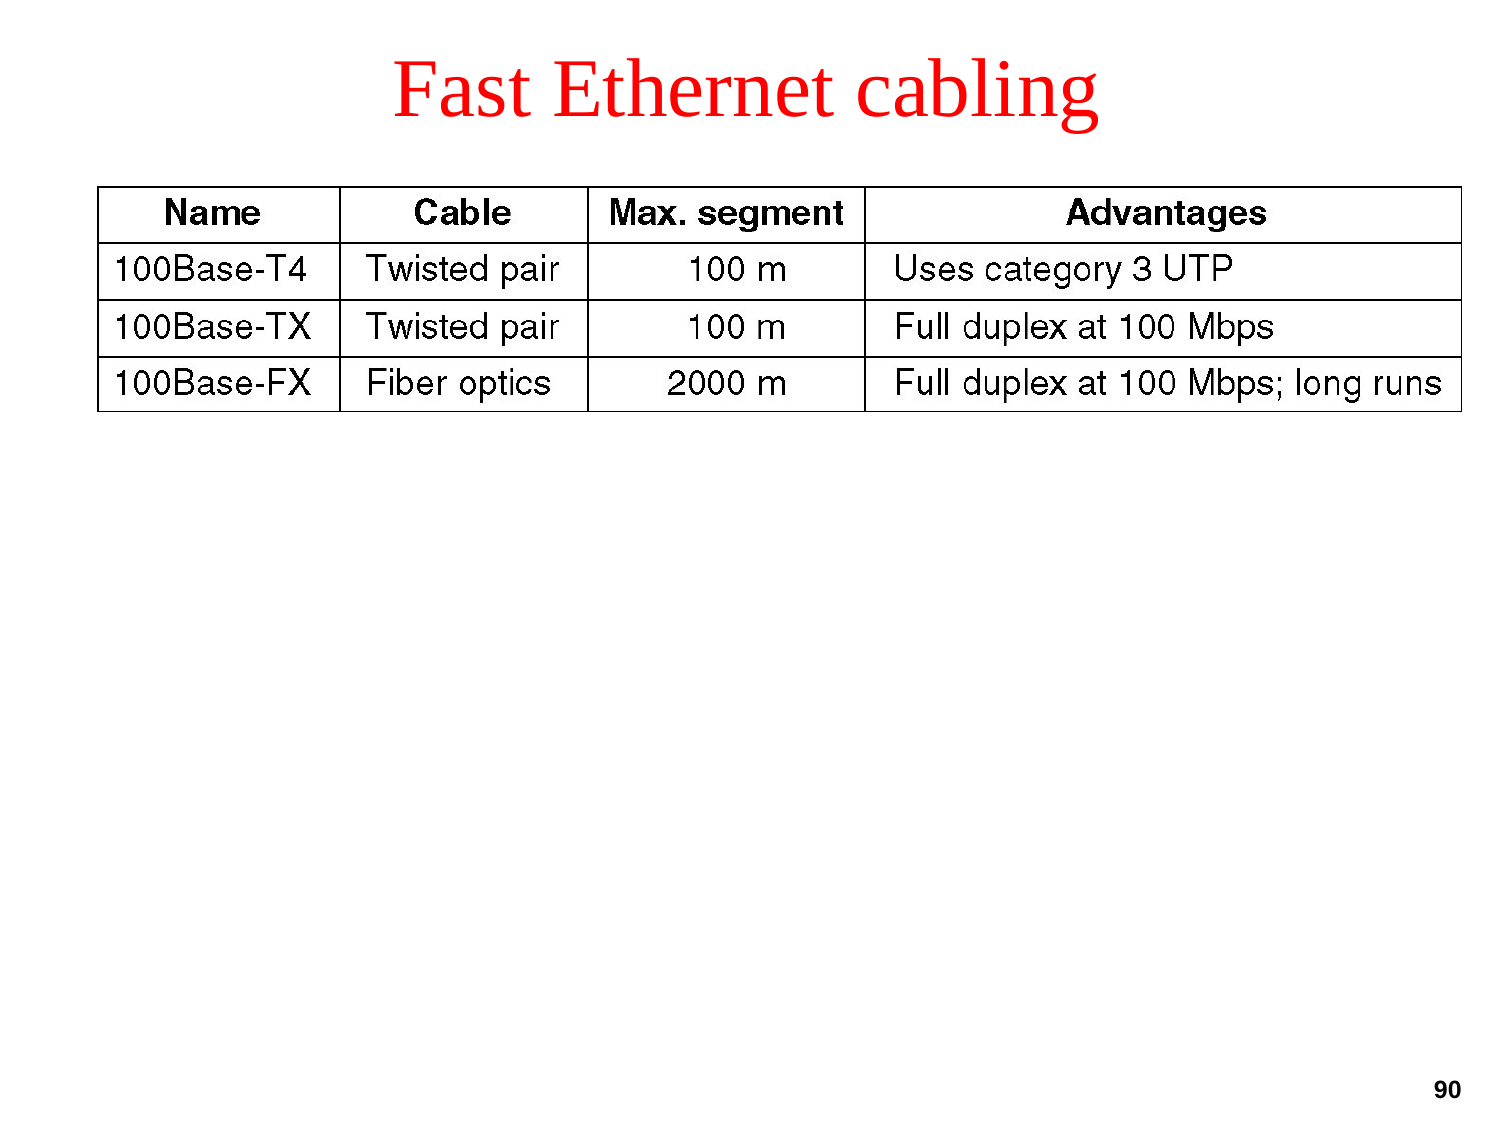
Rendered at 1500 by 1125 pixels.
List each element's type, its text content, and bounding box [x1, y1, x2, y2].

title Fast Ethernet cabling [25, 25, 1469, 141]
picture [97, 186, 1463, 412]
